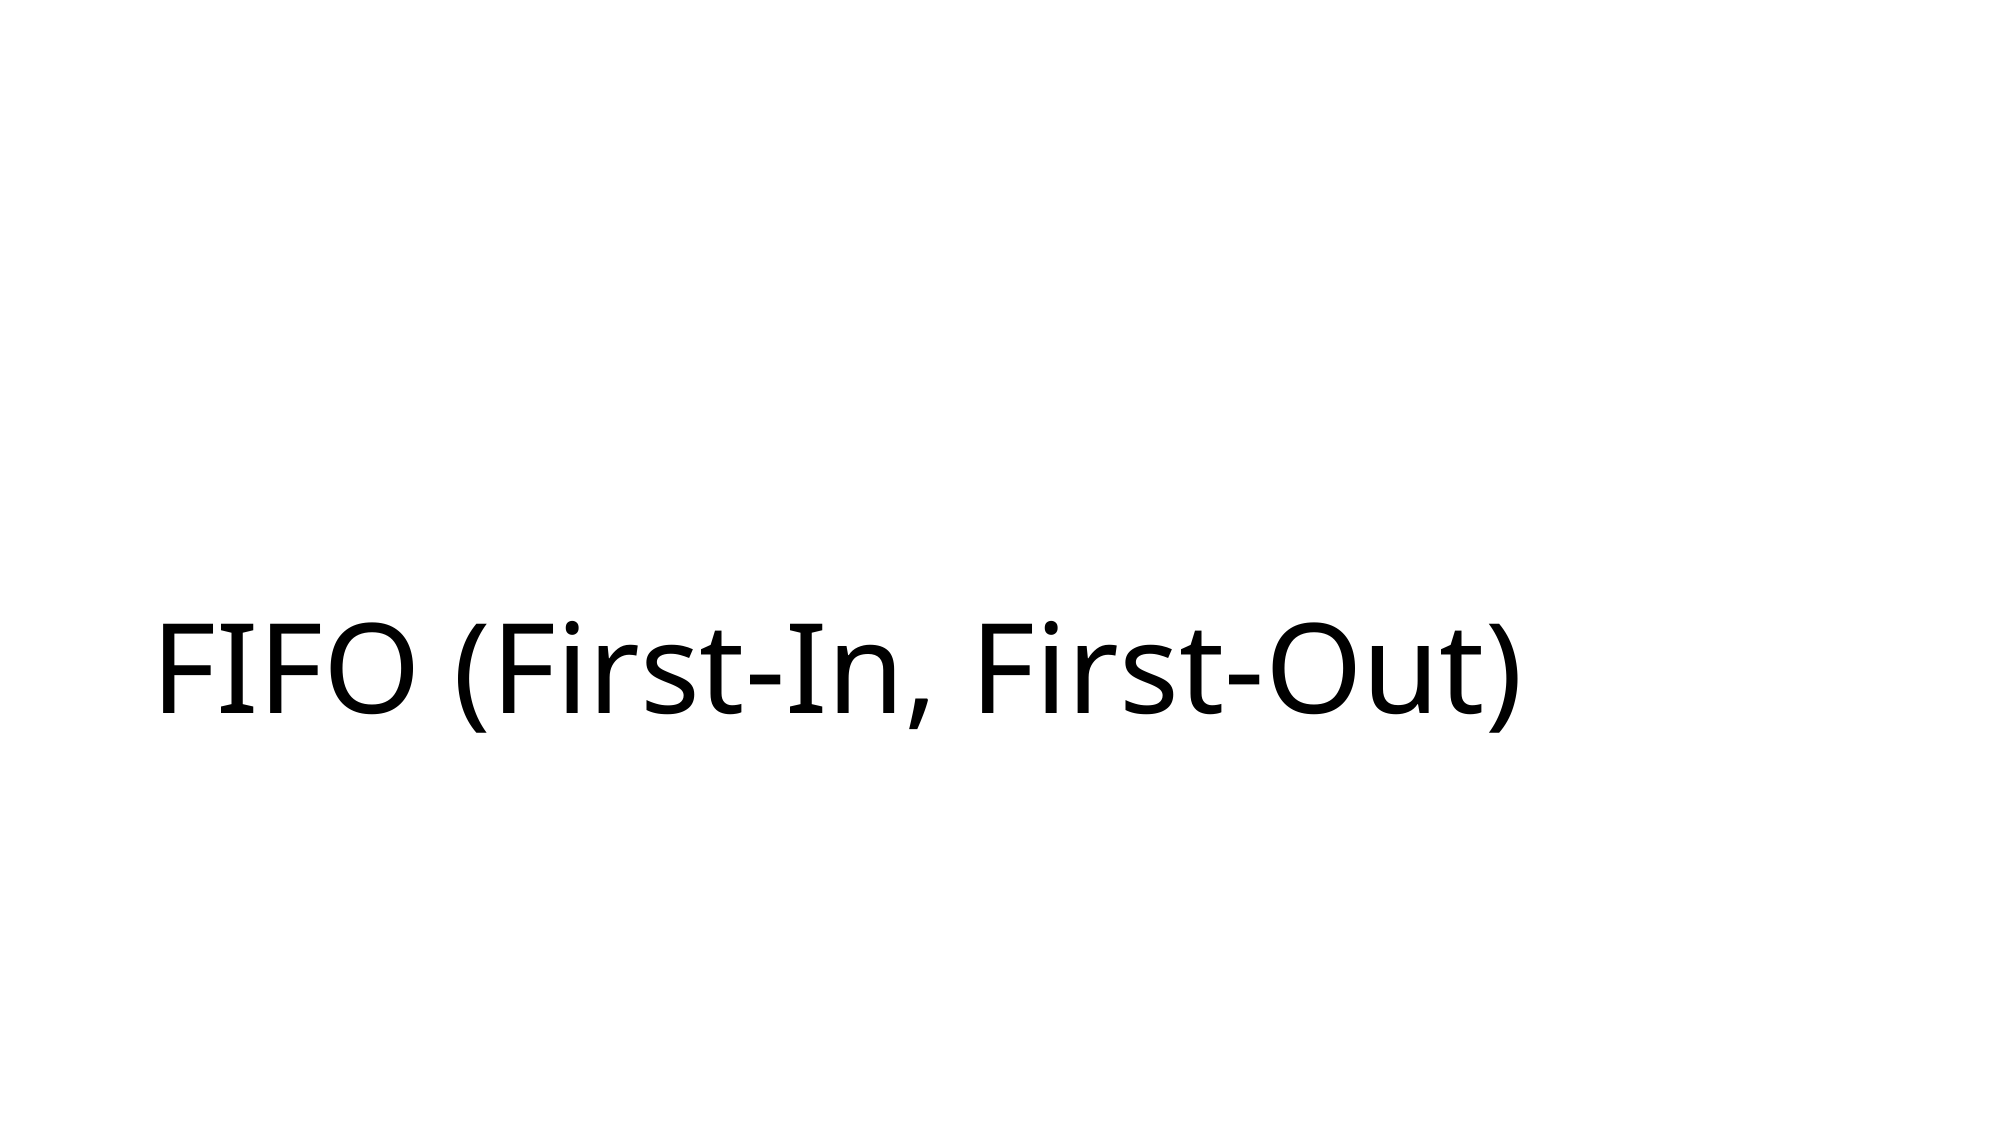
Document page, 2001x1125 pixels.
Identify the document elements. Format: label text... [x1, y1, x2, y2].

title FIFO (First-In, First-Out) [136, 280, 1862, 749]
